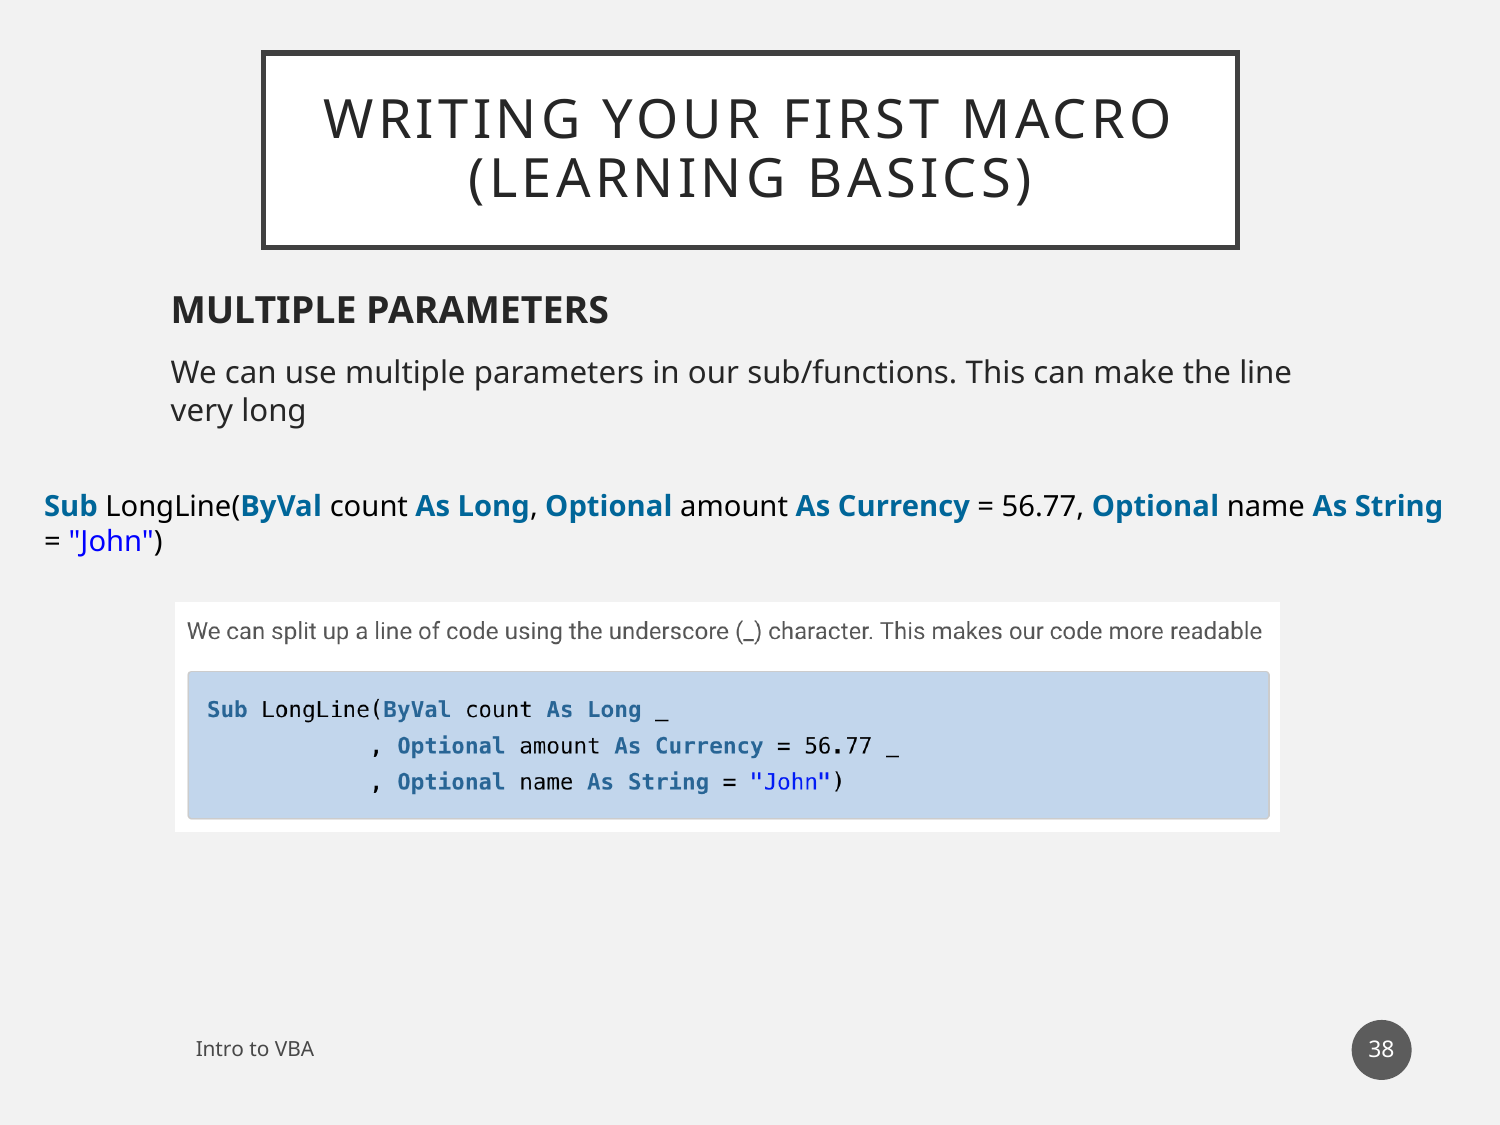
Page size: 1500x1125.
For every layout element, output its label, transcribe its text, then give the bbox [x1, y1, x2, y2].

picture [175, 602, 1280, 833]
slide_number 38 [1351, 1019, 1412, 1080]
list MULTIPLE PARAMETERS We can use multiple parameters in our sub/functions. This can make the line very long [155, 278, 1345, 479]
text_box Sub LongLine(ByVal count As Long, Optional amount As Currency = 56.77, Optional name As String = "John") [29, 479, 1471, 600]
footer Intro to VBA [180, 1023, 929, 1076]
title Writing Your First Macro (Learning Basics) [261, 50, 1240, 250]
